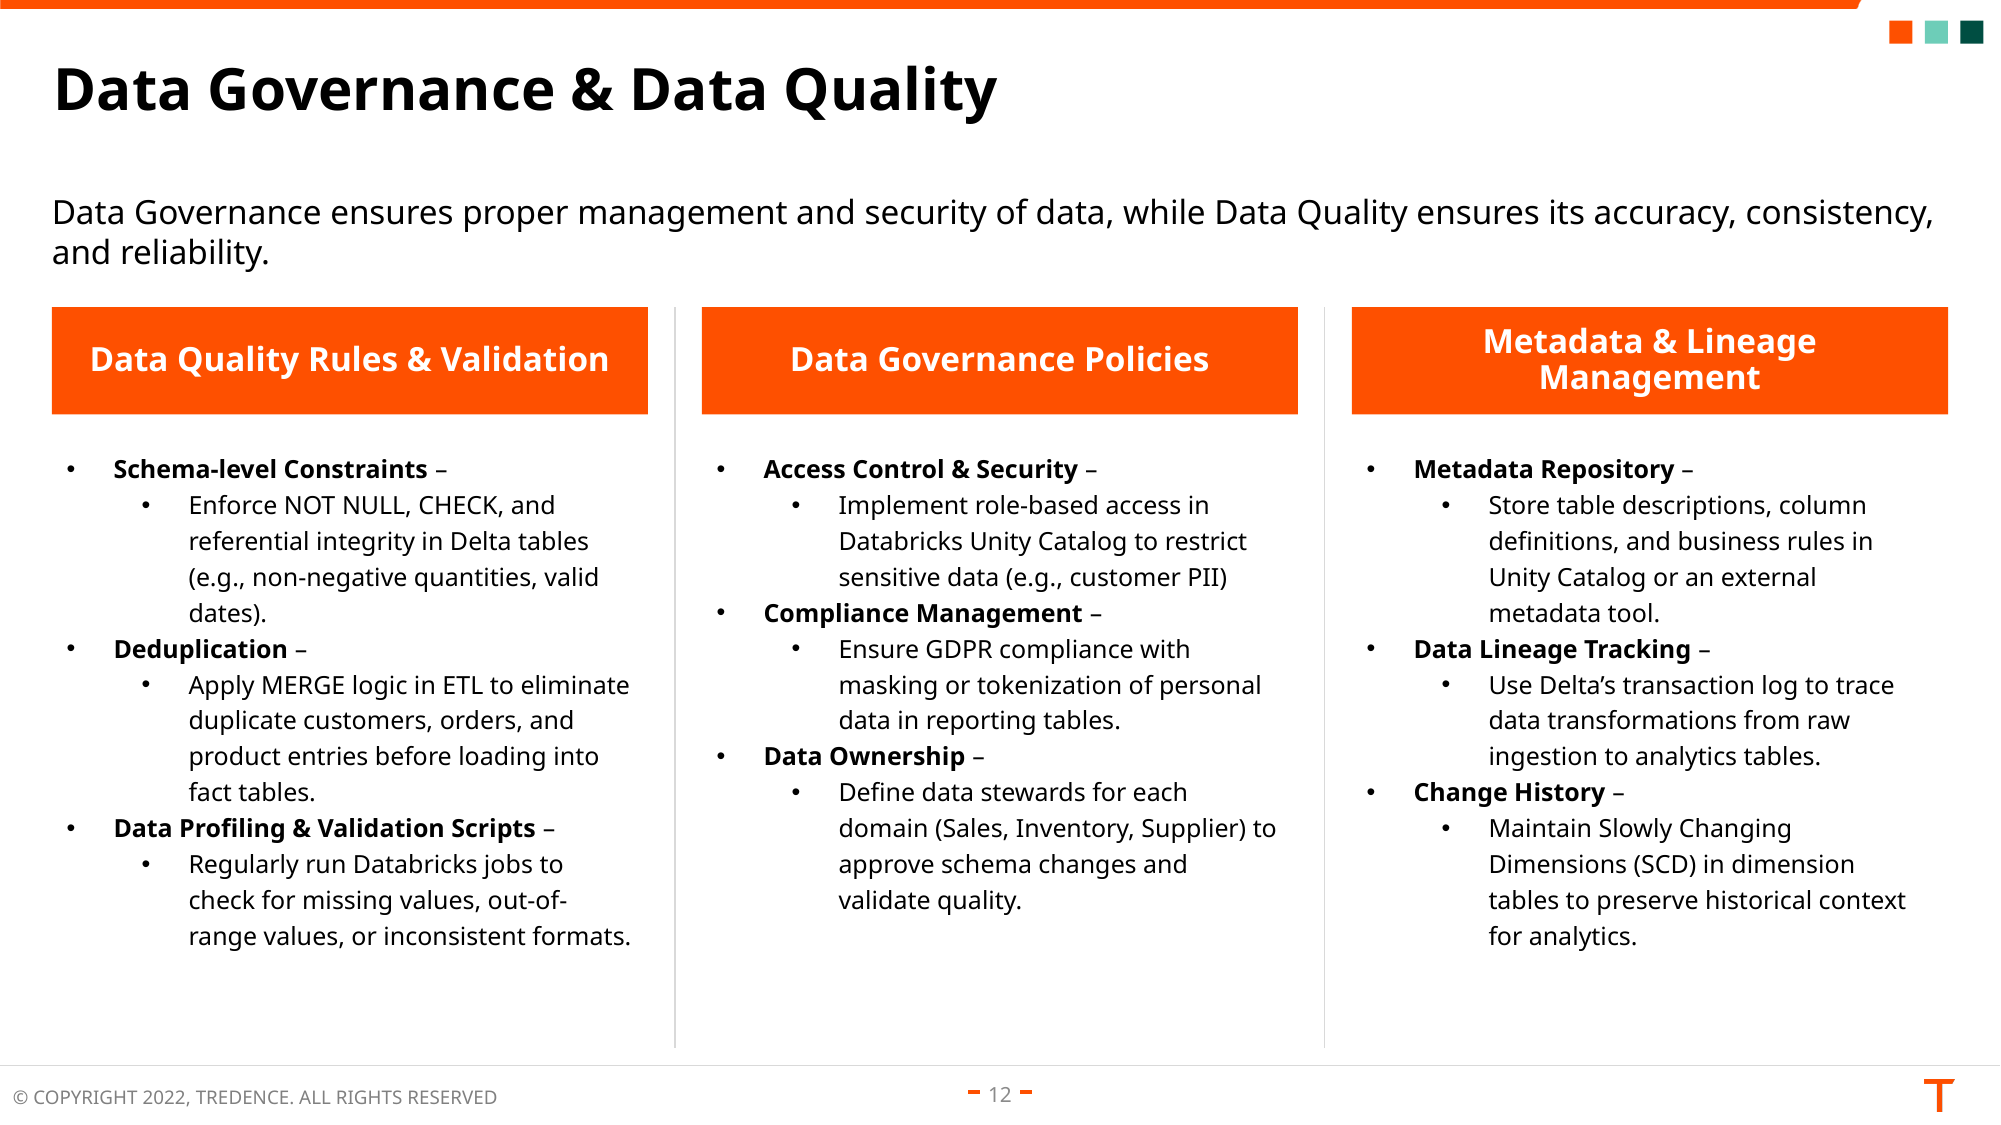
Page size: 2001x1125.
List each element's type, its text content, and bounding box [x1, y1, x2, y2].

list Data Governance Policies [736, 332, 1263, 389]
list Data Quality Rules & Validation [86, 332, 613, 389]
picture [1924, 1079, 1955, 1112]
list Access Control & Security – Implement role-based access in Databricks Unity Catalog to restrict sensitive data (e.g., customer PII) Compliance Management – Ensure GDPR compliance with masking or tokenization of personal data in reporting tables. Data Ownership – Define data stewards for each domain (Sales, Inventory, Supplier) to approve schema changes and validate quality. [701, 440, 1298, 1026]
list Data Governance ensures proper management and security of data, while Data Quality ensures its accuracy, consistency, and reliability. [51, 190, 1948, 272]
list Schema-level Constraints – Enforce NOT NULL, CHECK, and referential integrity in Delta tables (e.g., non-negative quantities, valid dates). Deduplication – Apply MERGE logic in ETL to eliminate duplicate customers, orders, and product entries before loading into fact tables. Data Profiling & Validation Scripts – Regularly run Databricks jobs to check for missing values, out-of-range values, or inconsistent formats. [51, 440, 648, 1026]
list Metadata & Lineage Management [1386, 332, 1913, 389]
picture [0, 0, 1931, 9]
title Data Governance & Data Quality [53, 43, 1854, 140]
list Metadata Repository – Store table descriptions, column definitions, and business rules in Unity Catalog or an external metadata tool. Data Lineage Tracking – Use Delta’s transaction log to trace data transformations from raw ingestion to analytics tables. Change History – Maintain Slowly Changing Dimensions (SCD) in dimension tables to preserve historical context for analytics. [1351, 440, 1949, 1026]
